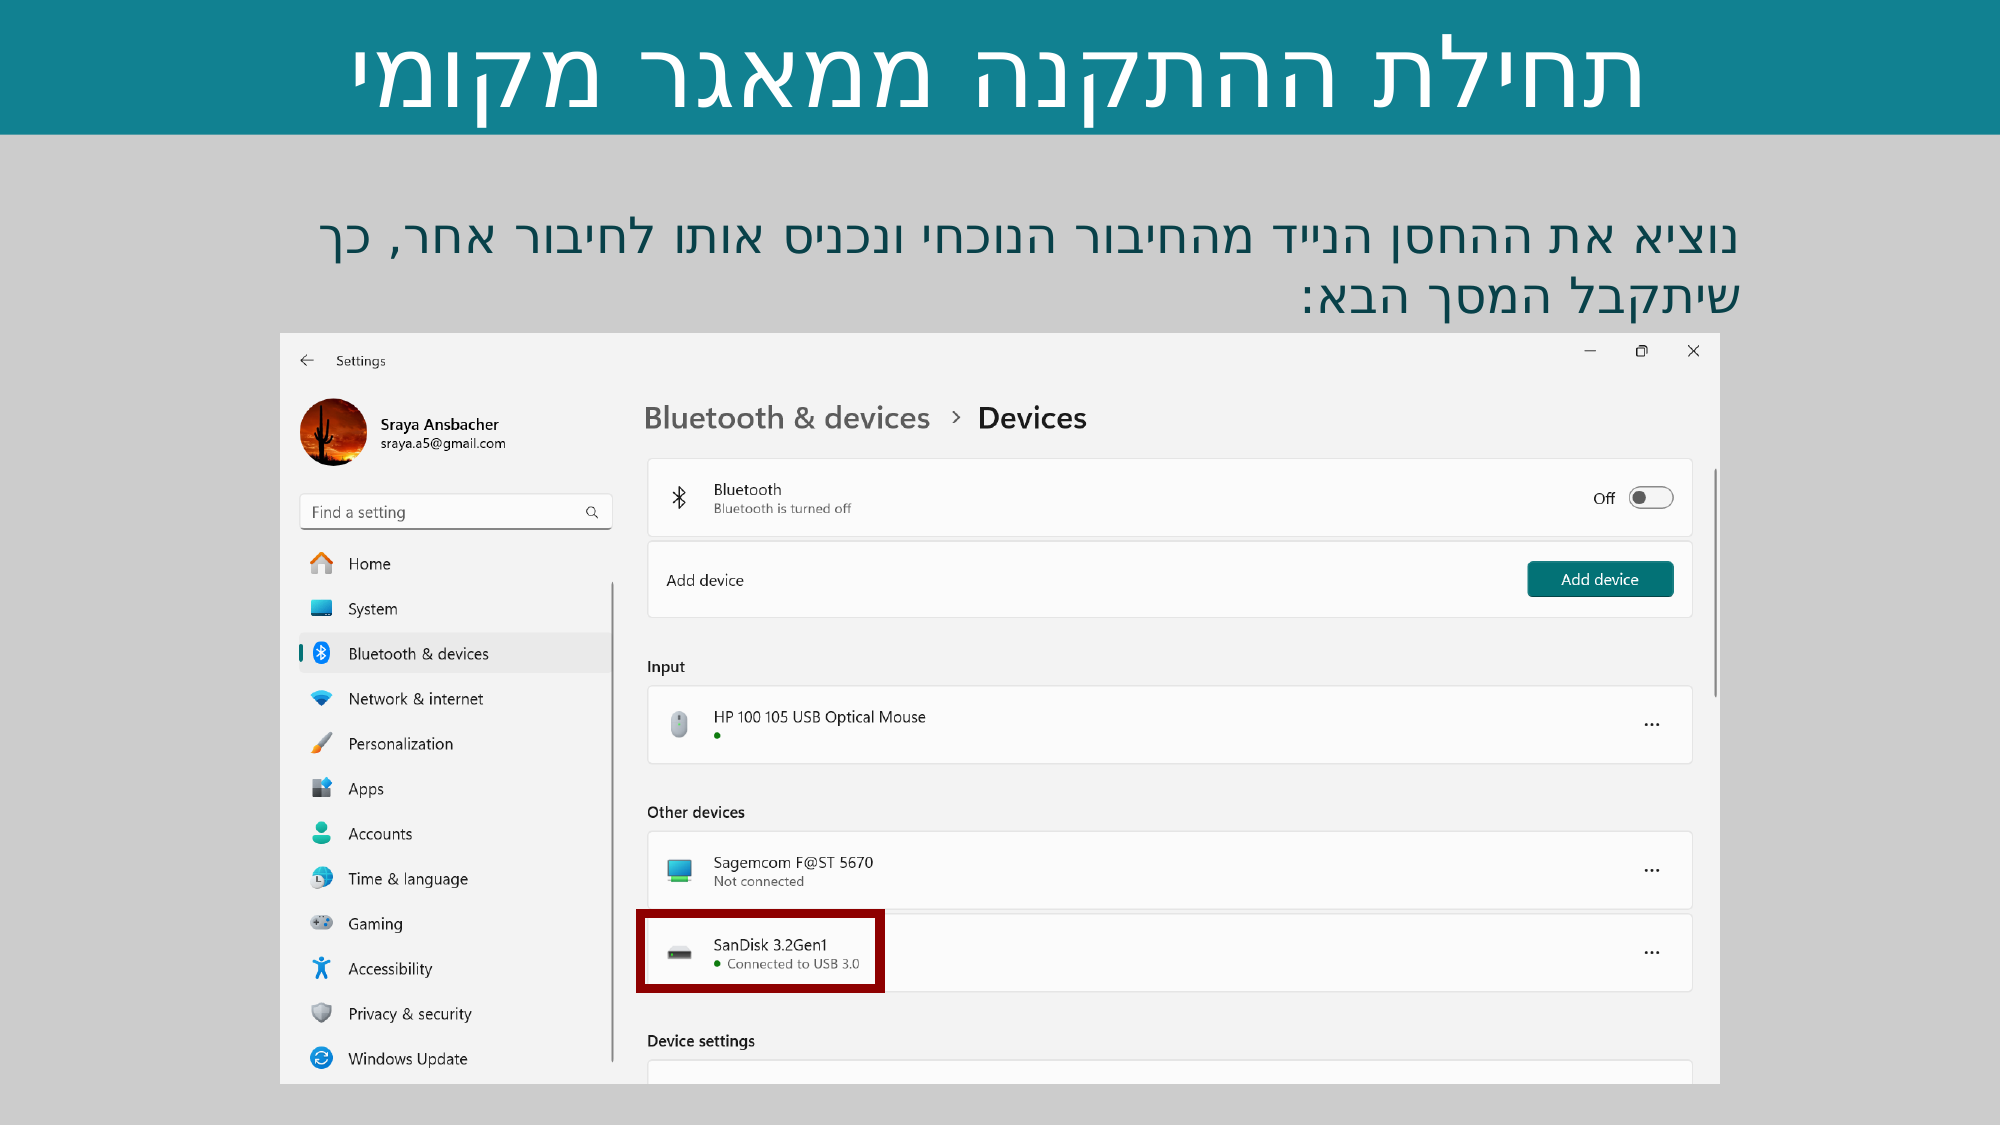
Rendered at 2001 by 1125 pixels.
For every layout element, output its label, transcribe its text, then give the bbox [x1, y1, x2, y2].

text_box נוציא את ההחסן הנייד מהחיבור הנוכחי ונכניס אותו לחיבור אחר, כך שיתקבל המסך הבא: [243, 136, 1757, 331]
text_box תחילת ההתקנה ממאגר מקומי [0, 0, 2000, 135]
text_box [280, 333, 1720, 1084]
